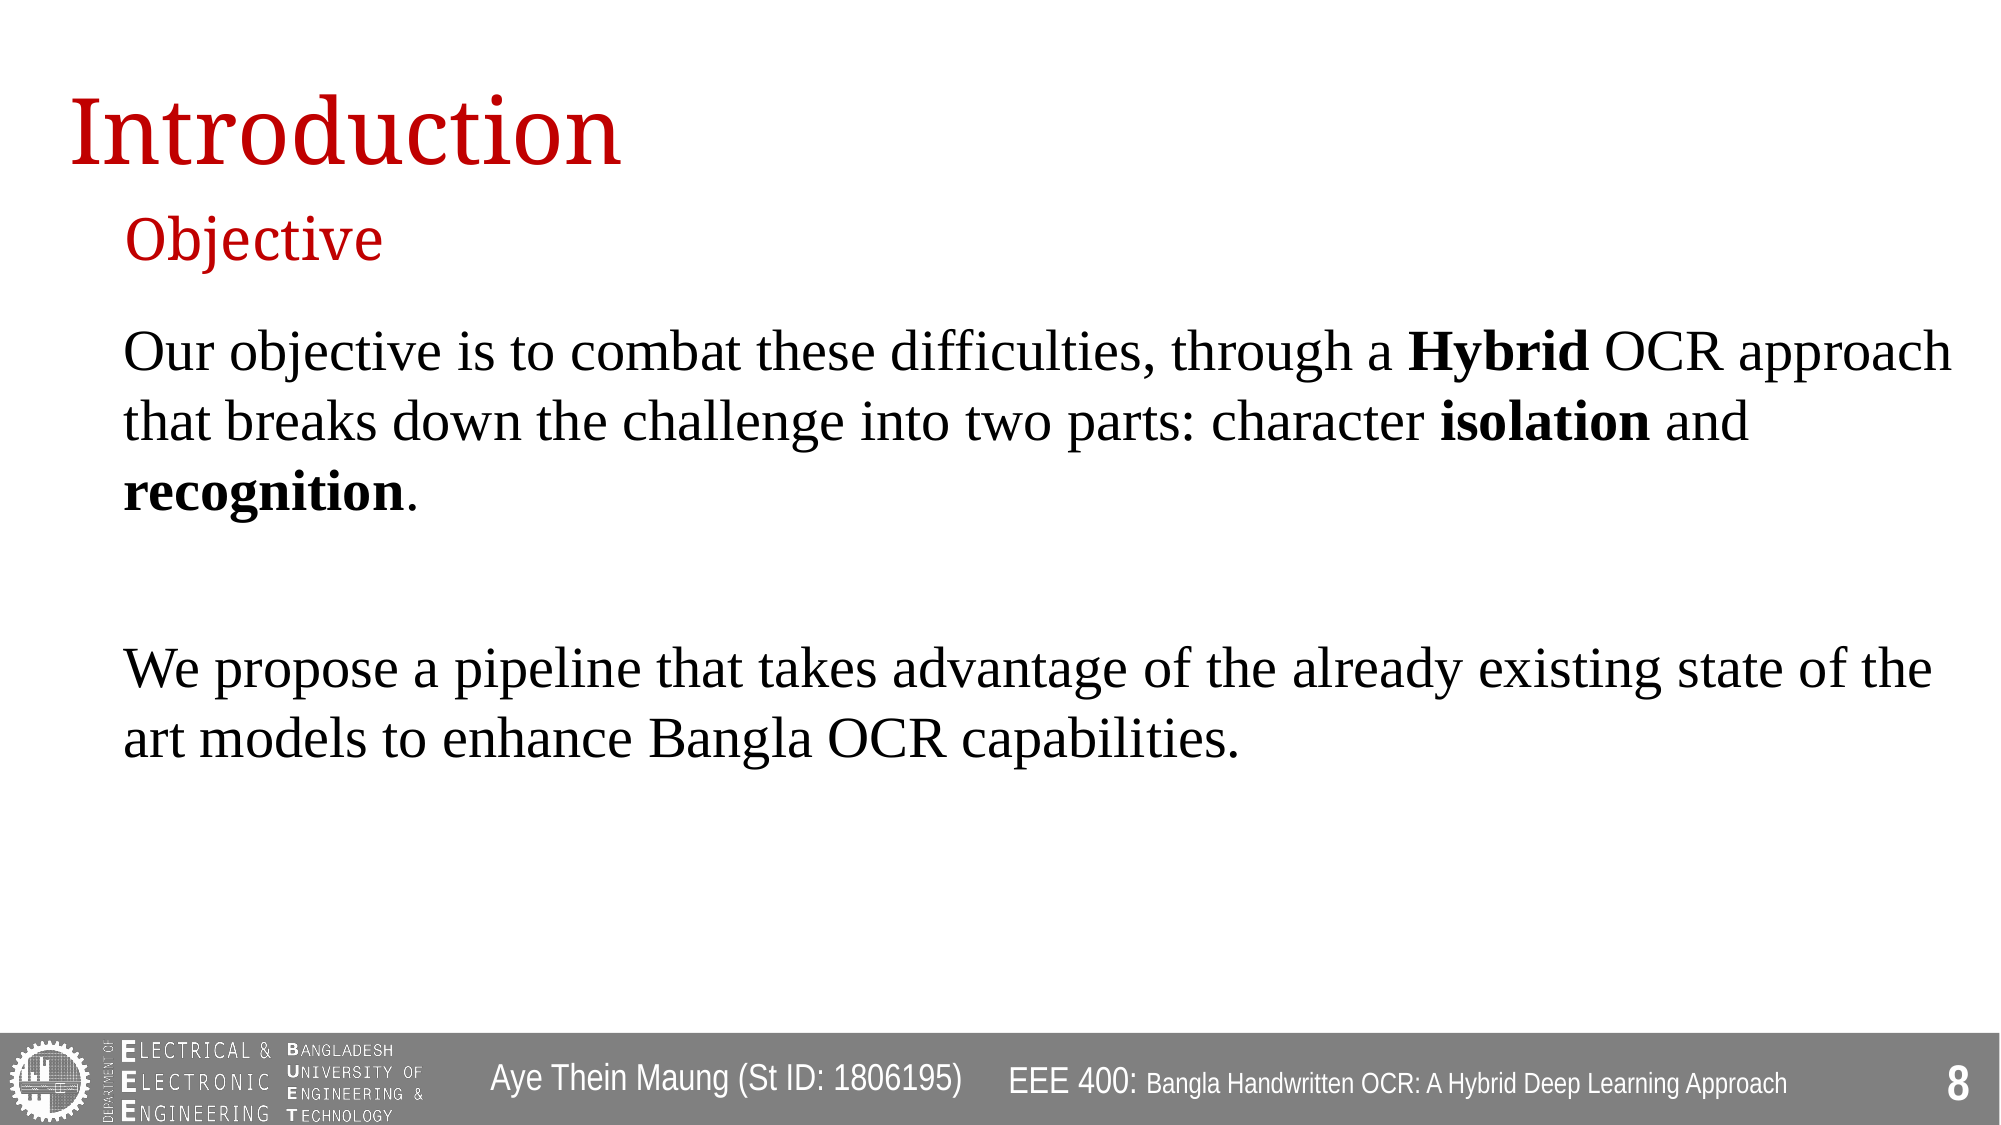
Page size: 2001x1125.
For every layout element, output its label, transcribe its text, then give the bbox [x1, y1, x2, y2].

picture [8, 1039, 437, 1123]
footer EEE 400: Bangla Handwritten OCR: A Hybrid Deep Learning Approach [981, 1048, 1816, 1119]
title Introduction [54, 75, 1949, 195]
text_box Objective [109, 195, 639, 280]
slide_number 8 [1874, 1049, 1985, 1119]
list Our objective is to combat these difficulties, through a Hybrid OCR approach that breaks down the challenge into two parts: character isolation and recognition. We propose a pipeline that takes advantage of the already existing state of the art models to enhance Bangla OCR capabilities. [108, 304, 2000, 1026]
slide_number Aye Thein Maung (St ID: 1806195) [475, 1045, 1080, 1119]
